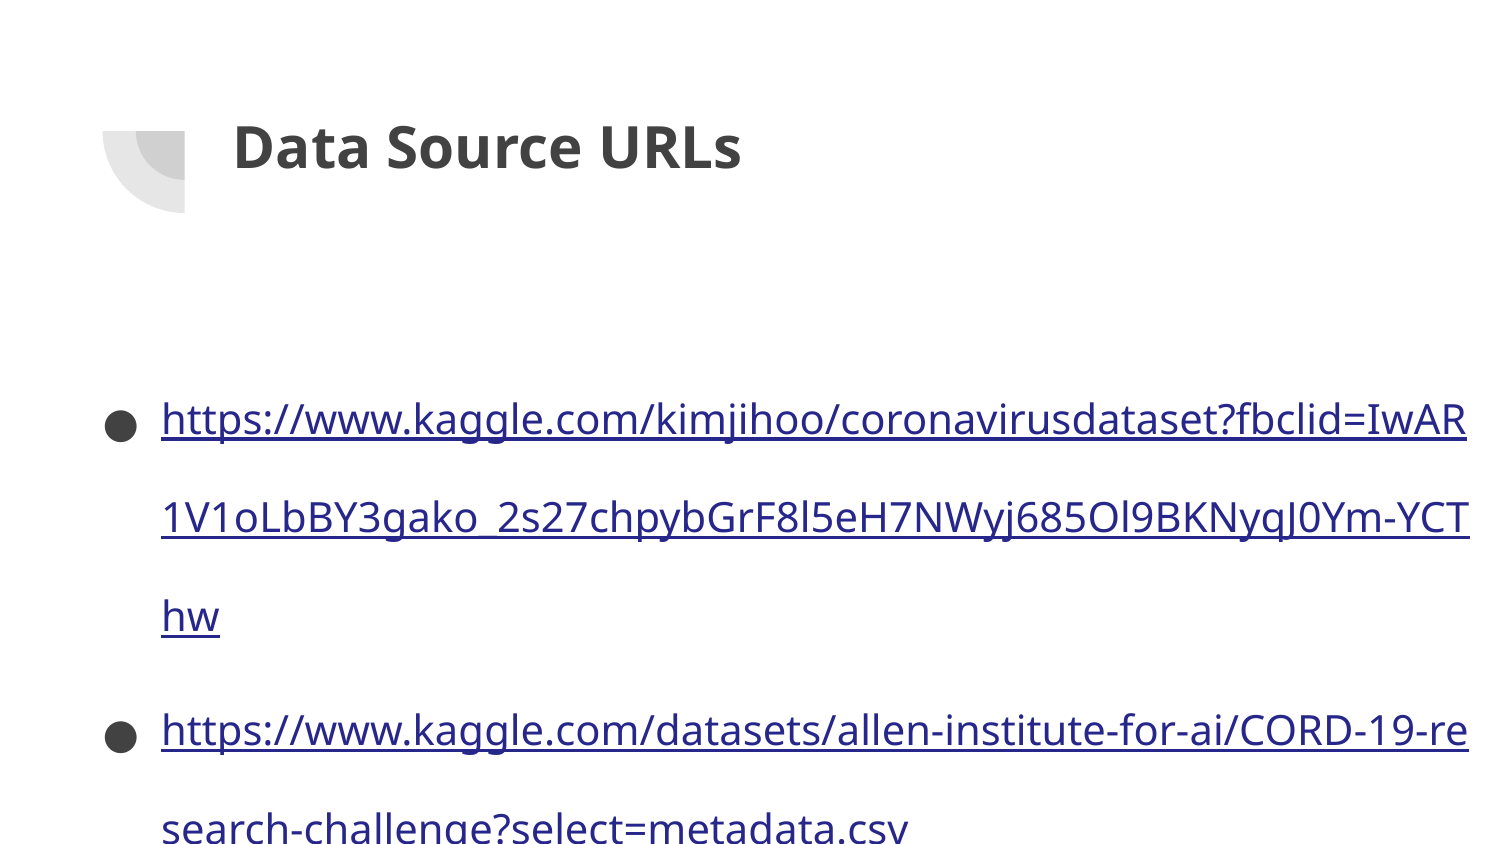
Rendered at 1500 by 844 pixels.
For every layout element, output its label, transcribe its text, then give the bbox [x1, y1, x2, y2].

list https://www.kaggle.com/kimjihoo/coronavirusdataset?fbclid=IwAR1V1oLbBY3gako_2s27chpybGrF8l5eH7NWyj685Ol9BKNyqJ0Ym-YCThw https://www.kaggle.com/datasets/allen-institute-for-ai/CORD-19-research-challenge?select=metadata.csv [70, 320, 1500, 652]
title Data Source URLs [217, 95, 1372, 260]
